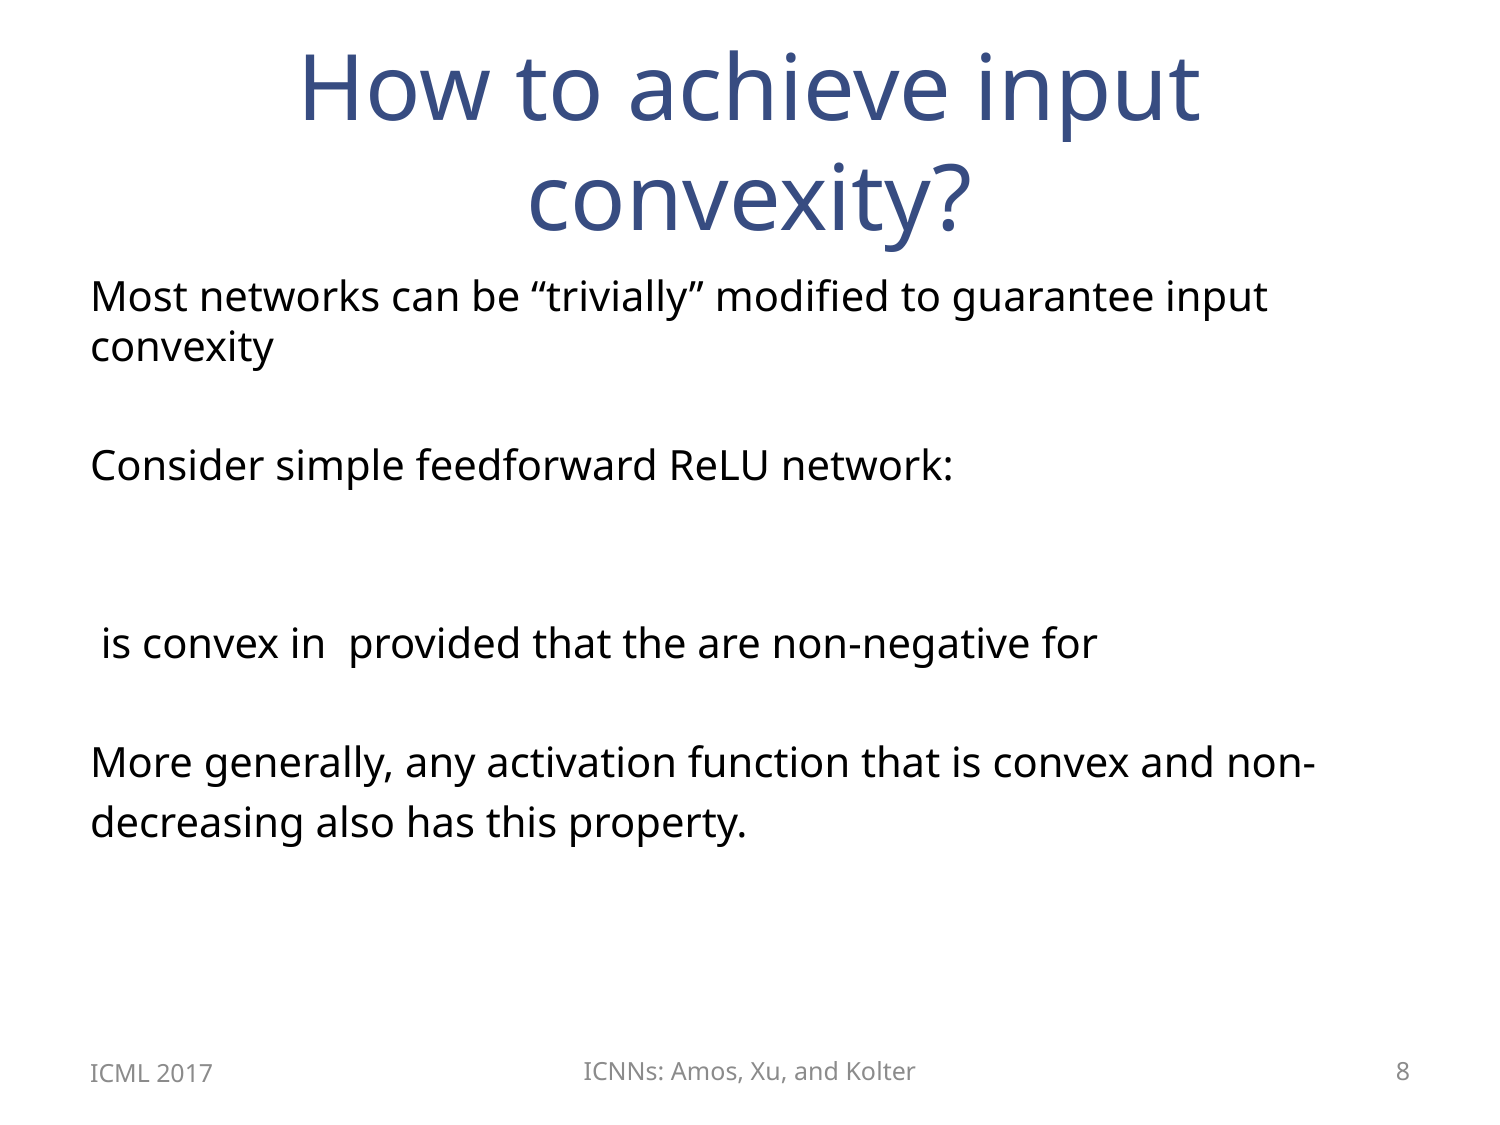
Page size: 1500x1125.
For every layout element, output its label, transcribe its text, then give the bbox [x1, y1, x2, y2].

title How to achieve input convexity? [75, 45, 1425, 233]
slide_number ICML 2017 [75, 1042, 425, 1103]
slide_number 8 [1074, 1042, 1425, 1103]
footer ICNNs: Amos, Xu, and Kolter [512, 1042, 988, 1103]
